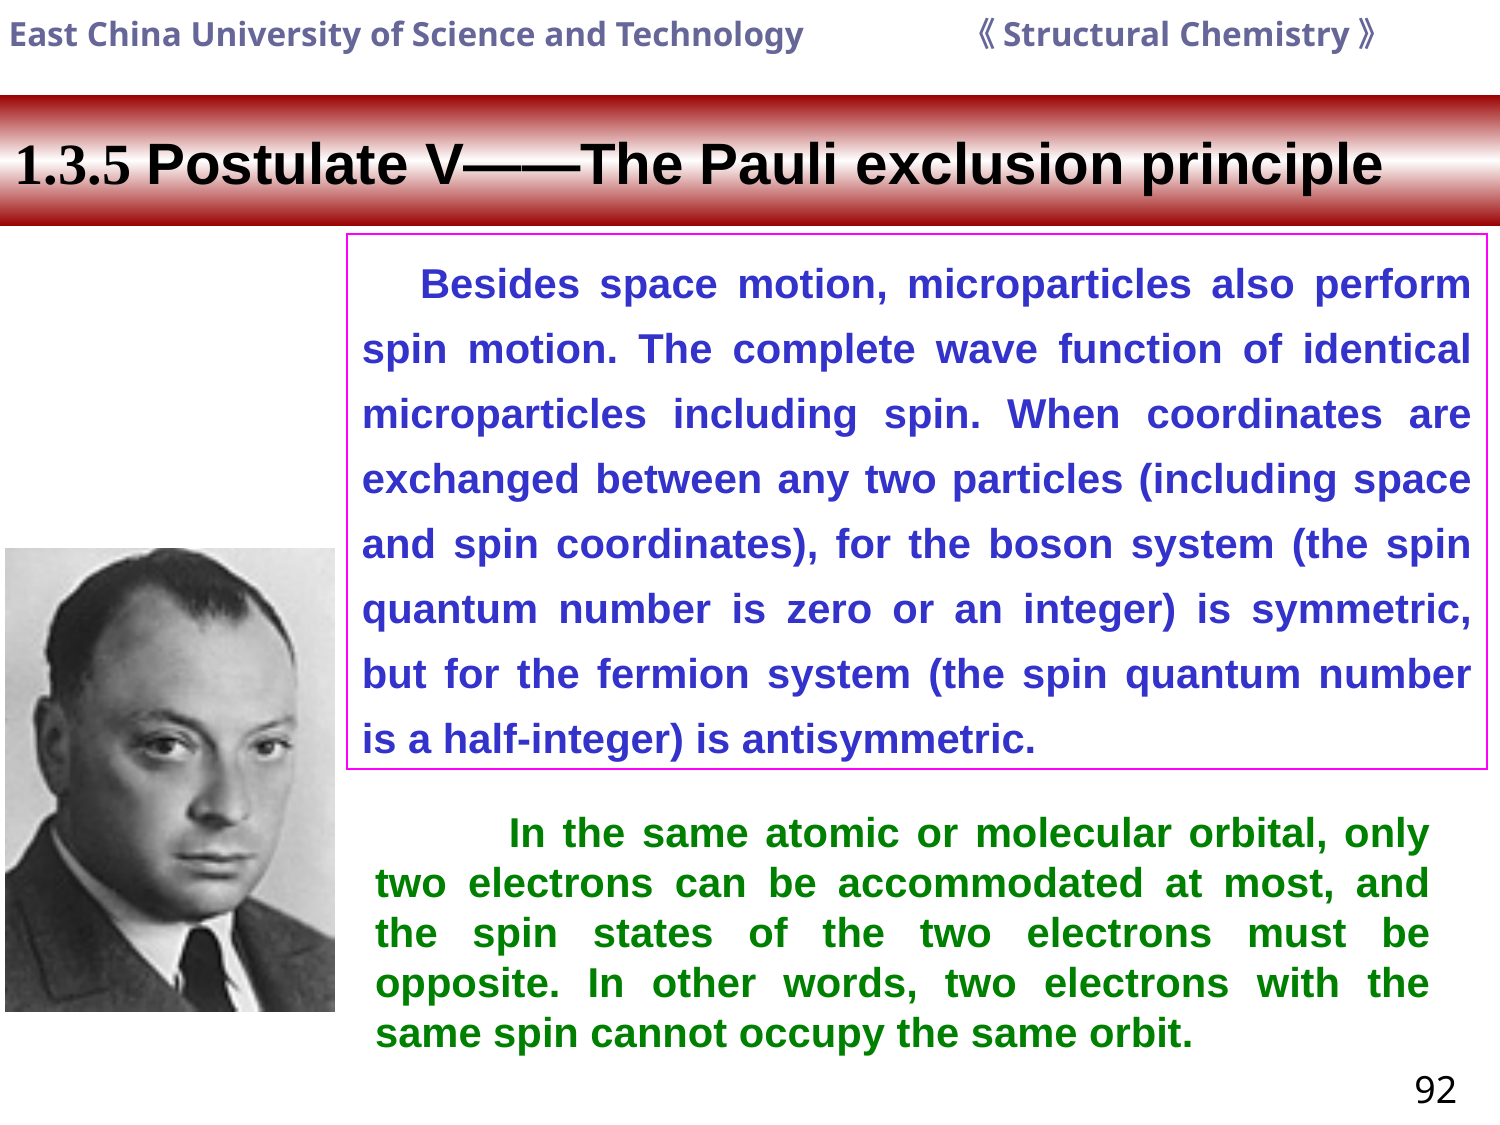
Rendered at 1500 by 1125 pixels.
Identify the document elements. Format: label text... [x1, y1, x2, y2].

picture [5, 548, 335, 1012]
text_box In the same atomic or molecular orbital, only two electrons can be accommodated at most, and the spin states of the two electrons must be opposite. In other words, two electrons with the same spin cannot occupy the same orbit. [360, 798, 1446, 1064]
text_box 1.3.5 Postulate V——The Pauli exclusion principle [0, 95, 1500, 226]
text_box Besides space motion, microparticles also perform spin motion. The complete wave function of identical microparticles including spin. When coordinates are exchanged between any two particles (including space and spin coordinates), for the boson system (the spin quantum number is zero or an integer) is symmetric, but for the fermion system (the spin quantum number is a half-integer) is antisymmetric. [347, 234, 1487, 769]
